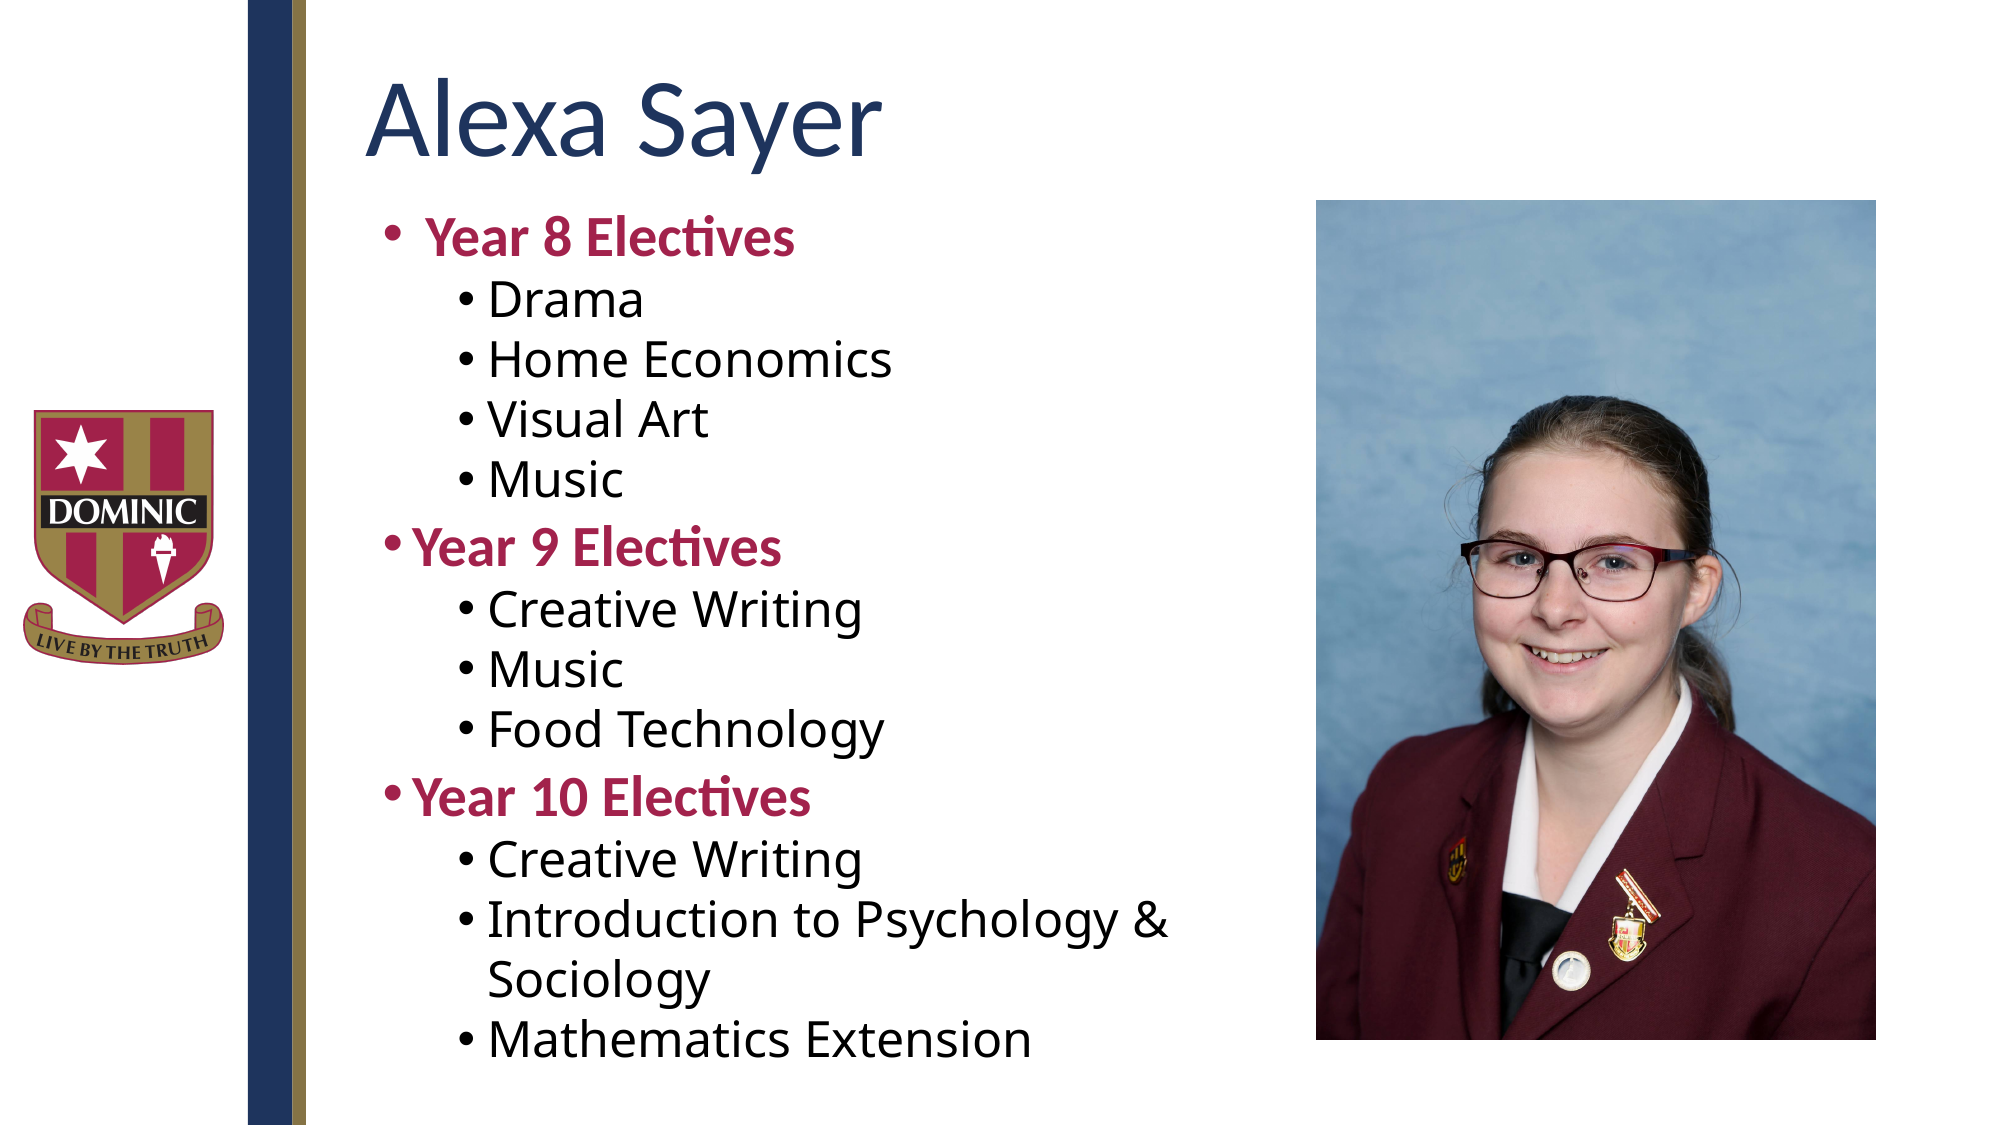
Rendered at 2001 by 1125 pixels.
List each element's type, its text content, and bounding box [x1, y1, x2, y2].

picture [1316, 200, 1876, 1040]
text_box [247, 0, 291, 1125]
text_box Alexa Sayer [350, 36, 1868, 186]
picture [23, 410, 224, 665]
text_box [291, 0, 307, 1125]
text_box Year 8 Electives Drama Home Economics Visual Art Music Year 9 Electives Creative Writing Music Food Technology Year 10 Electives Creative Writing Introduction to Psychology & Sociology Mathematics Extension [350, 190, 1273, 1076]
